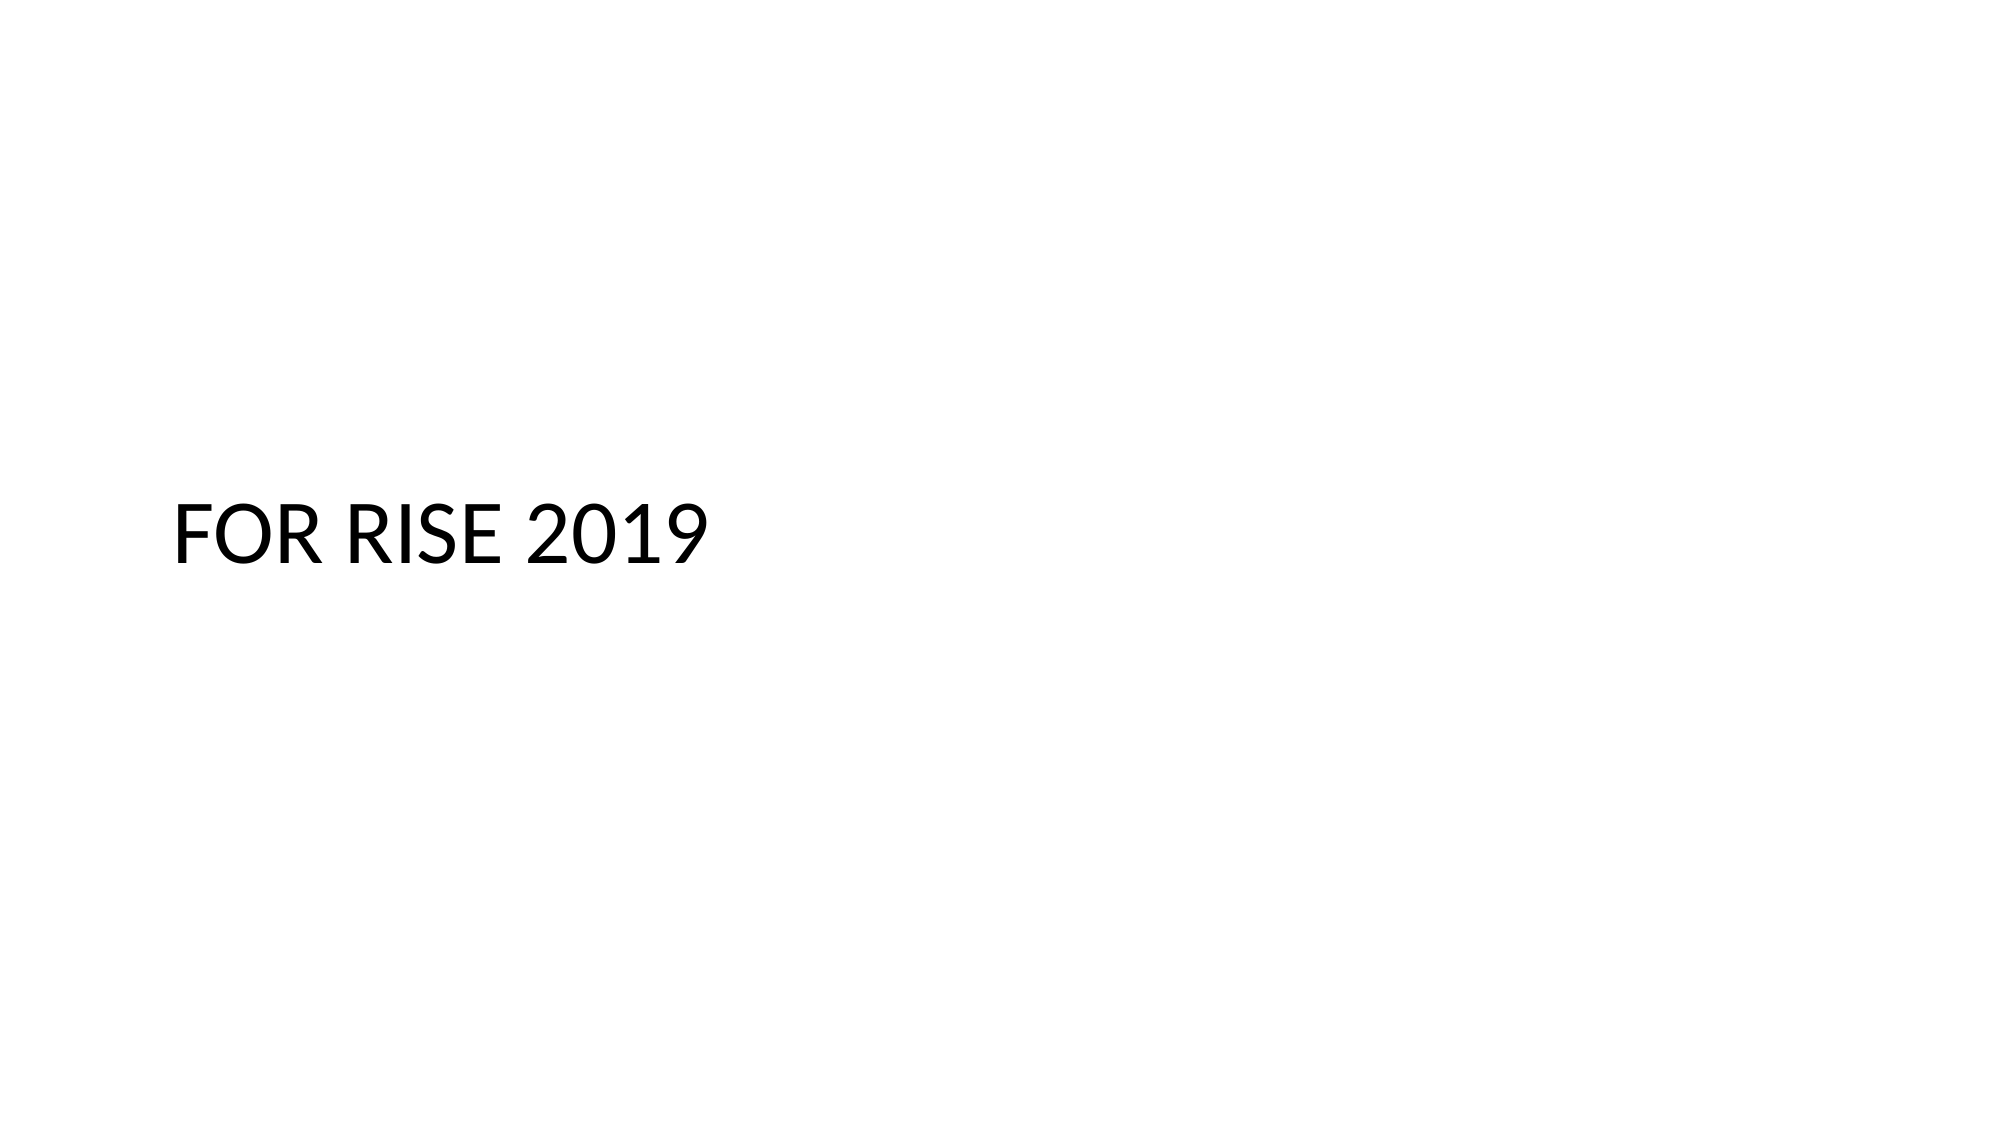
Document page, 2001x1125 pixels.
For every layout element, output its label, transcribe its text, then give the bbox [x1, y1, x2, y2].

title FOR RISE 2019 [157, 424, 1882, 643]
